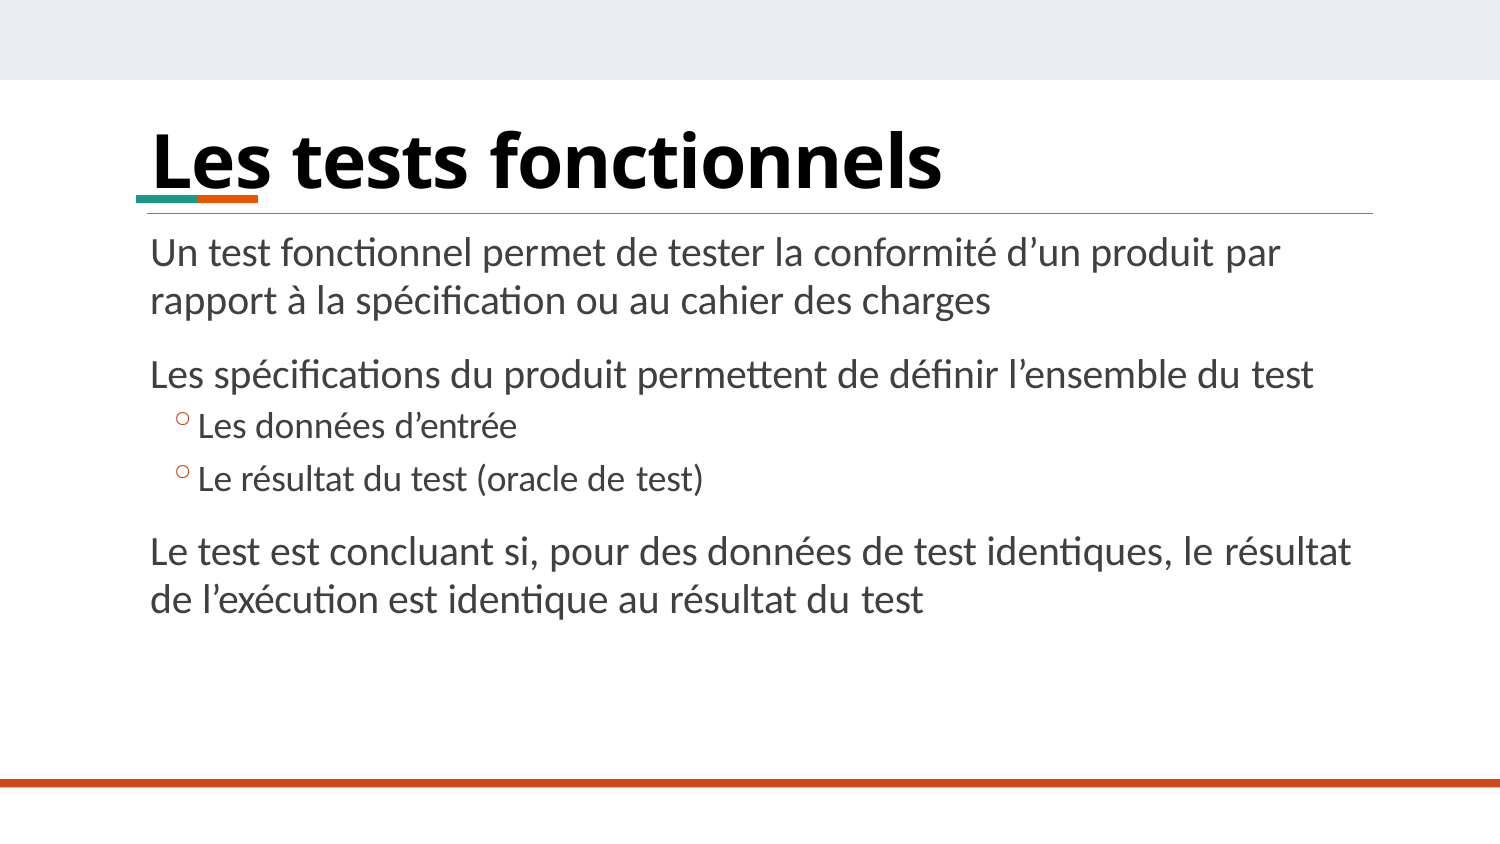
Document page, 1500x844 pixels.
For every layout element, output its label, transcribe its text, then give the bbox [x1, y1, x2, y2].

title Les tests fonctionnels [147, 111, 993, 225]
text_box Un test fonctionnel permet de tester la conformité d’un produit par rapport à la spécification ou au cahier des charges Les spécifications du produit permettent de définir l’ensemble du test Les données d’entrée Le résultat du test (oracle de test) Le test est concluant si, pour des données de test identiques, le résultat de l’exécution est identique au résultat du test [147, 225, 1362, 622]
text_box [0, 779, 1500, 788]
